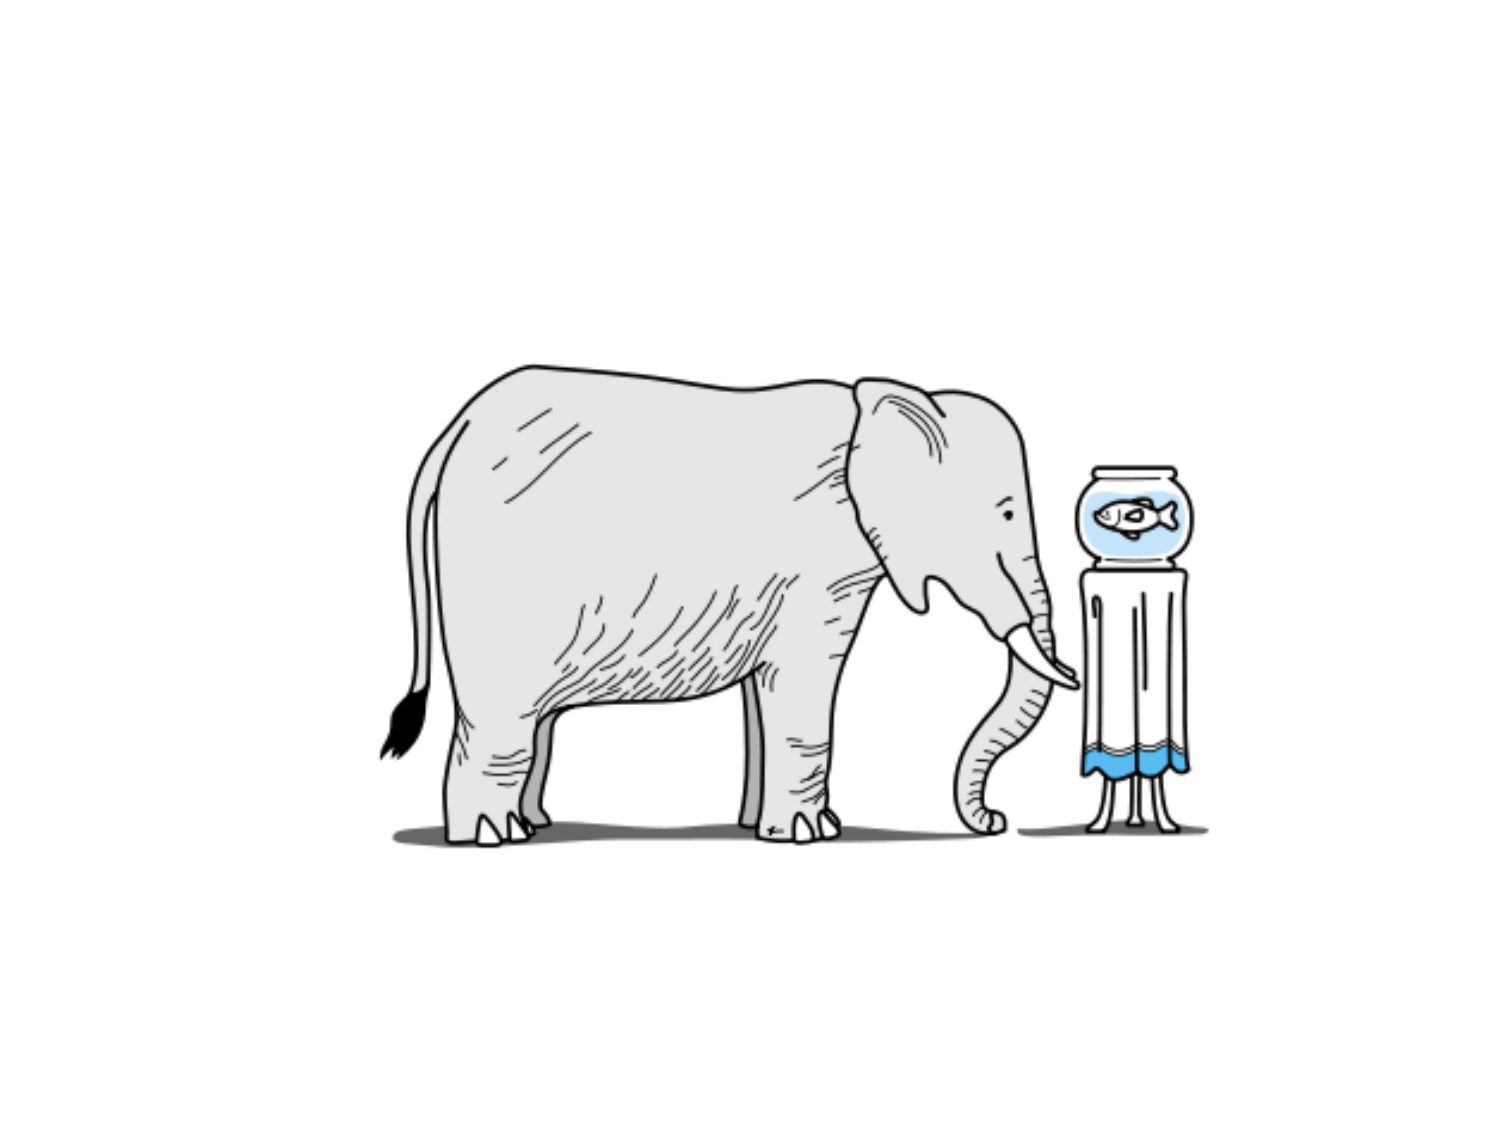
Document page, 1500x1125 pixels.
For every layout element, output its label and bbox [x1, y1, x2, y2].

picture [252, 270, 1324, 901]
